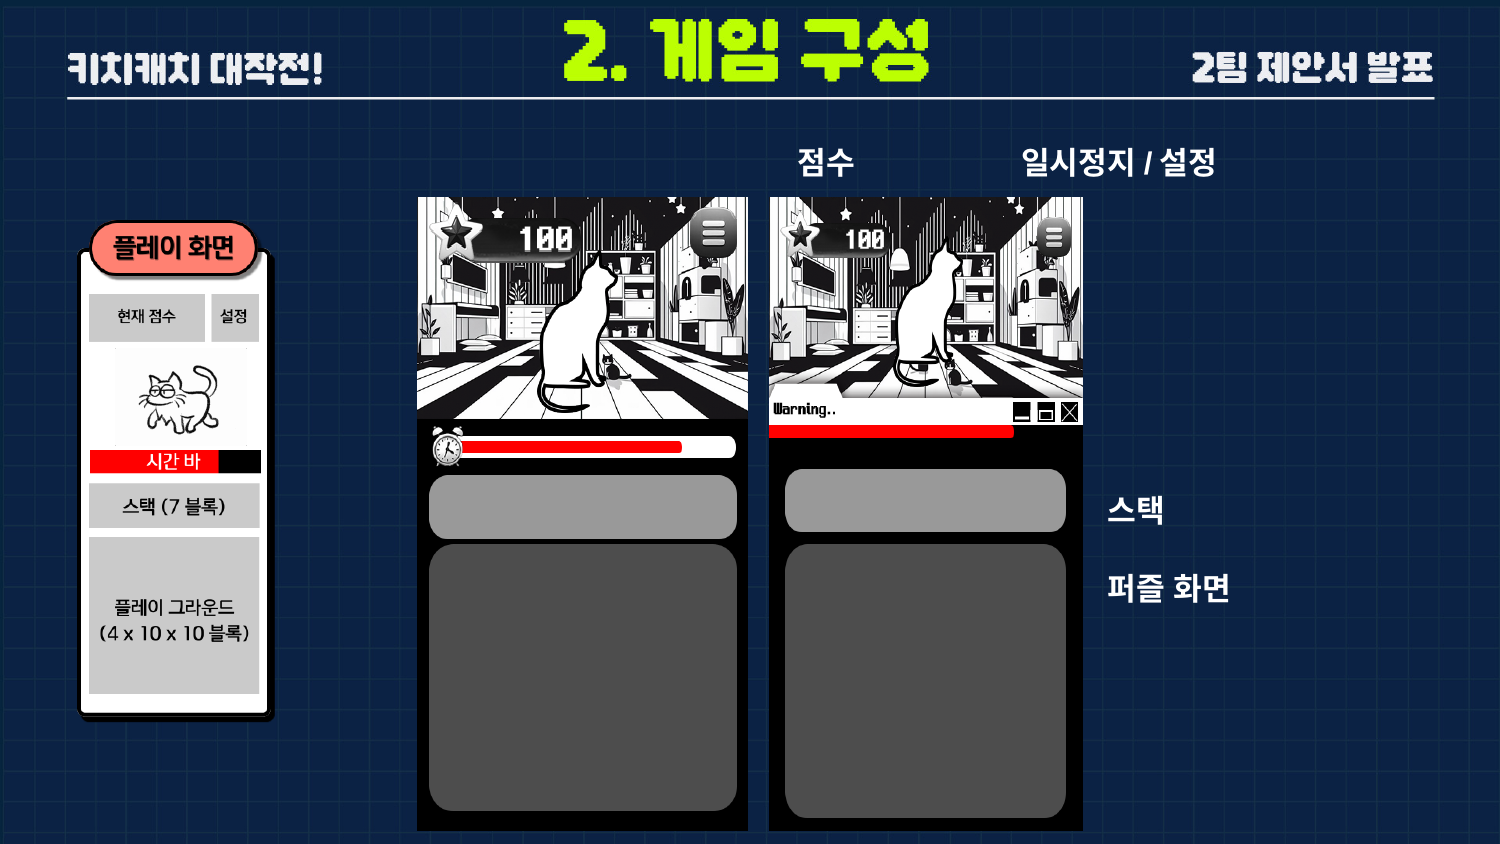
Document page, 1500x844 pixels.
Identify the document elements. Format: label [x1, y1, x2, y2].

picture [0, 0, 1500, 844]
text_box [417, 196, 748, 831]
text_box [768, 196, 1083, 831]
